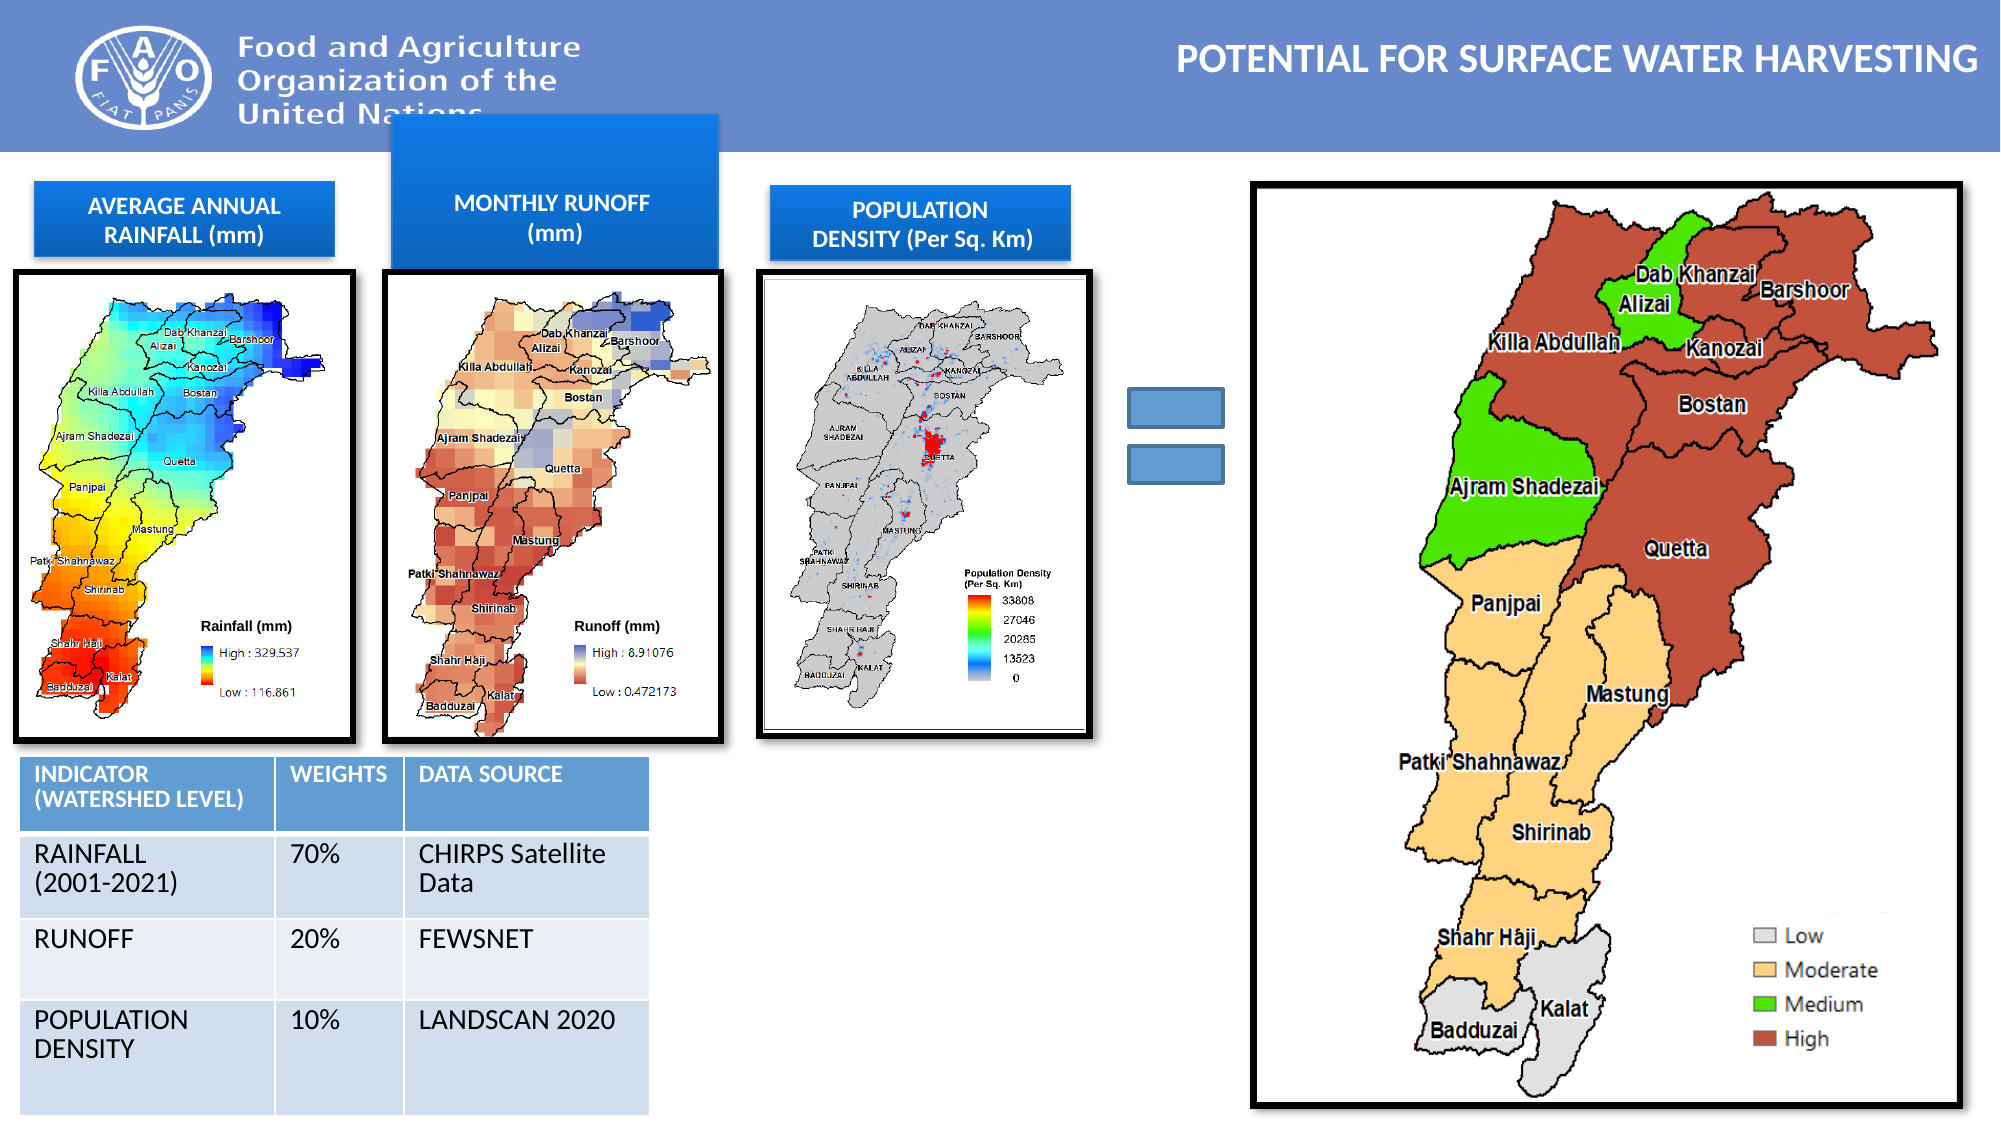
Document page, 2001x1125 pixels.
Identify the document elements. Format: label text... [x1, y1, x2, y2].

text_box [1127, 444, 1225, 485]
title MONTHLY RUNOFF (mm) [391, 114, 719, 268]
table_cell CHIRPS Satellite Data [405, 837, 649, 918]
table_cell POPULATION DENSITY [20, 1001, 274, 1115]
text_box [1127, 387, 1225, 429]
table_cell RUNOFF [20, 920, 274, 999]
picture [762, 275, 1087, 733]
text_box AVERAGE ANNUAL RAINFALL (mm) [34, 181, 335, 257]
picture [16, 0, 636, 175]
table_cell 20% [276, 920, 403, 999]
table_cell 10% [276, 1001, 403, 1115]
picture [1256, 187, 1957, 1103]
text_box POPULATION DENSITY (Per Sq. Km) [770, 185, 1071, 261]
table_cell LANDSCAN 2020 [405, 1001, 649, 1115]
table_cell FEWSNET [405, 920, 649, 999]
table_cell RAINFALL (2001-2021) [20, 837, 274, 918]
table_cell 70% [276, 837, 403, 918]
picture [387, 275, 719, 738]
table_header WEIGHTS [276, 757, 403, 831]
picture [18, 275, 351, 738]
table_header INDICATOR (WATERSHED LEVEL) [20, 757, 274, 831]
text_box POTENTIAL FOR SURFACE WATER HARVESTING [643, 0, 1994, 125]
table_header DATA SOURCE [405, 757, 649, 831]
